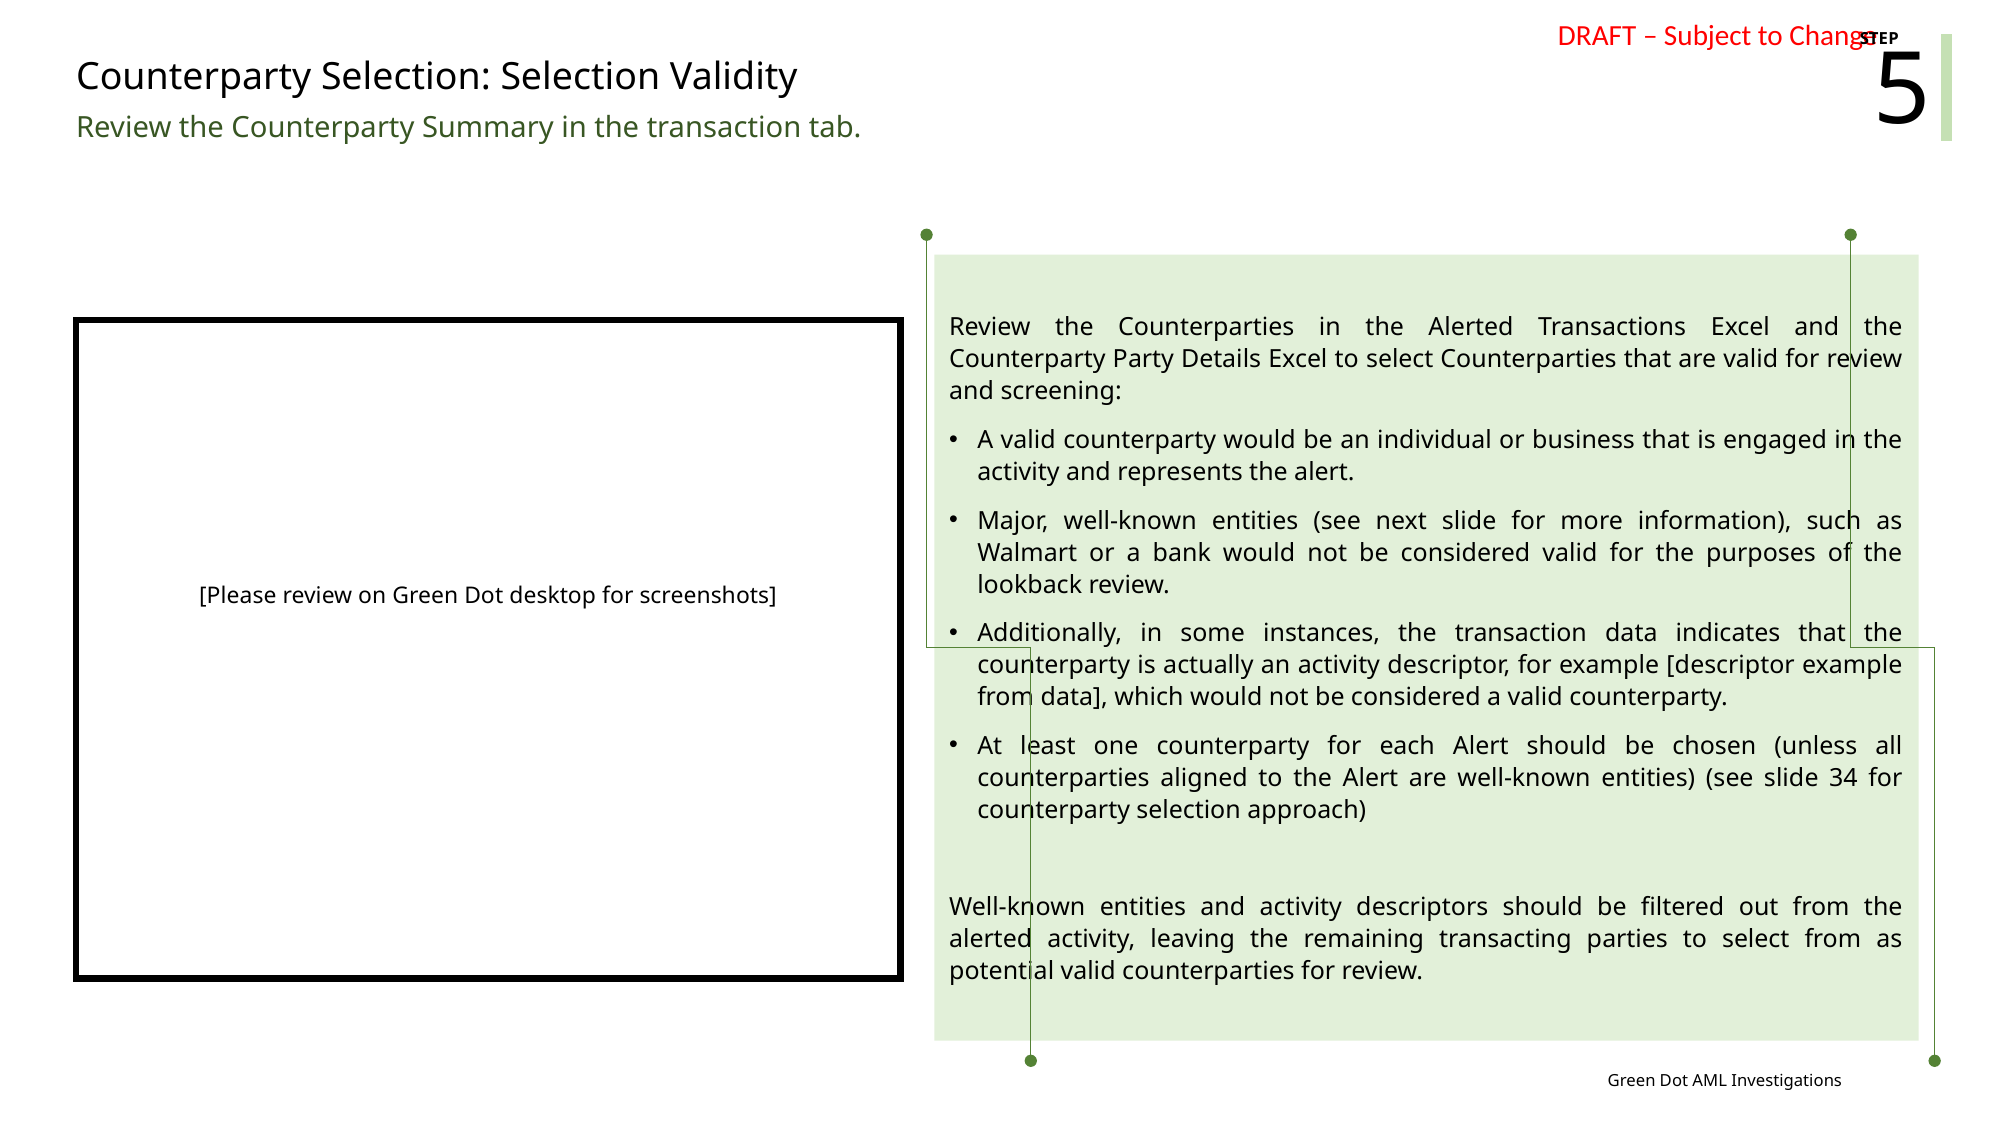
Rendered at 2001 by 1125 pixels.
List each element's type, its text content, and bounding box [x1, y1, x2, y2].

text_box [1479, 605, 2000, 690]
text_box 5 [1858, 16, 1946, 151]
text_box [565, 595, 1392, 700]
text_box [Please review on Green Dot desktop for screenshots] [75, 319, 901, 980]
text_box STEP [1845, 20, 1919, 55]
title Counterparty Selection: Selection Validity [76, 56, 1825, 112]
text_box Review the Counterparties in the Alerted Transactions Excel and the Counterparty Party Details Excel to select Counterparties that are valid for review and screening: A valid counterparty would be an individual or business that is engaged in the activity and represents the alert. Major, well-known entities (see next slide for more information), such as Walmart or a bank would not be considered valid for the purposes of the lookback review. Additionally, in some instances, the transaction data indicates that the counterparty is actually an activity descriptor, for example [descriptor example from data], which would not be considered a valid counterparty. At least one counterparty for each Alert should be chosen (unless all counterparties aligned to the Alert are well-known entities) (see slide 34 for counterparty selection approach) Well-known entities and activity descriptors should be filtered out from the alerted activity, leaving the remaining transacting parties to select from as potential valid counterparties for review. [934, 254, 1919, 1041]
list Review the Counterparty Summary in the transaction tab. [76, 112, 1825, 182]
